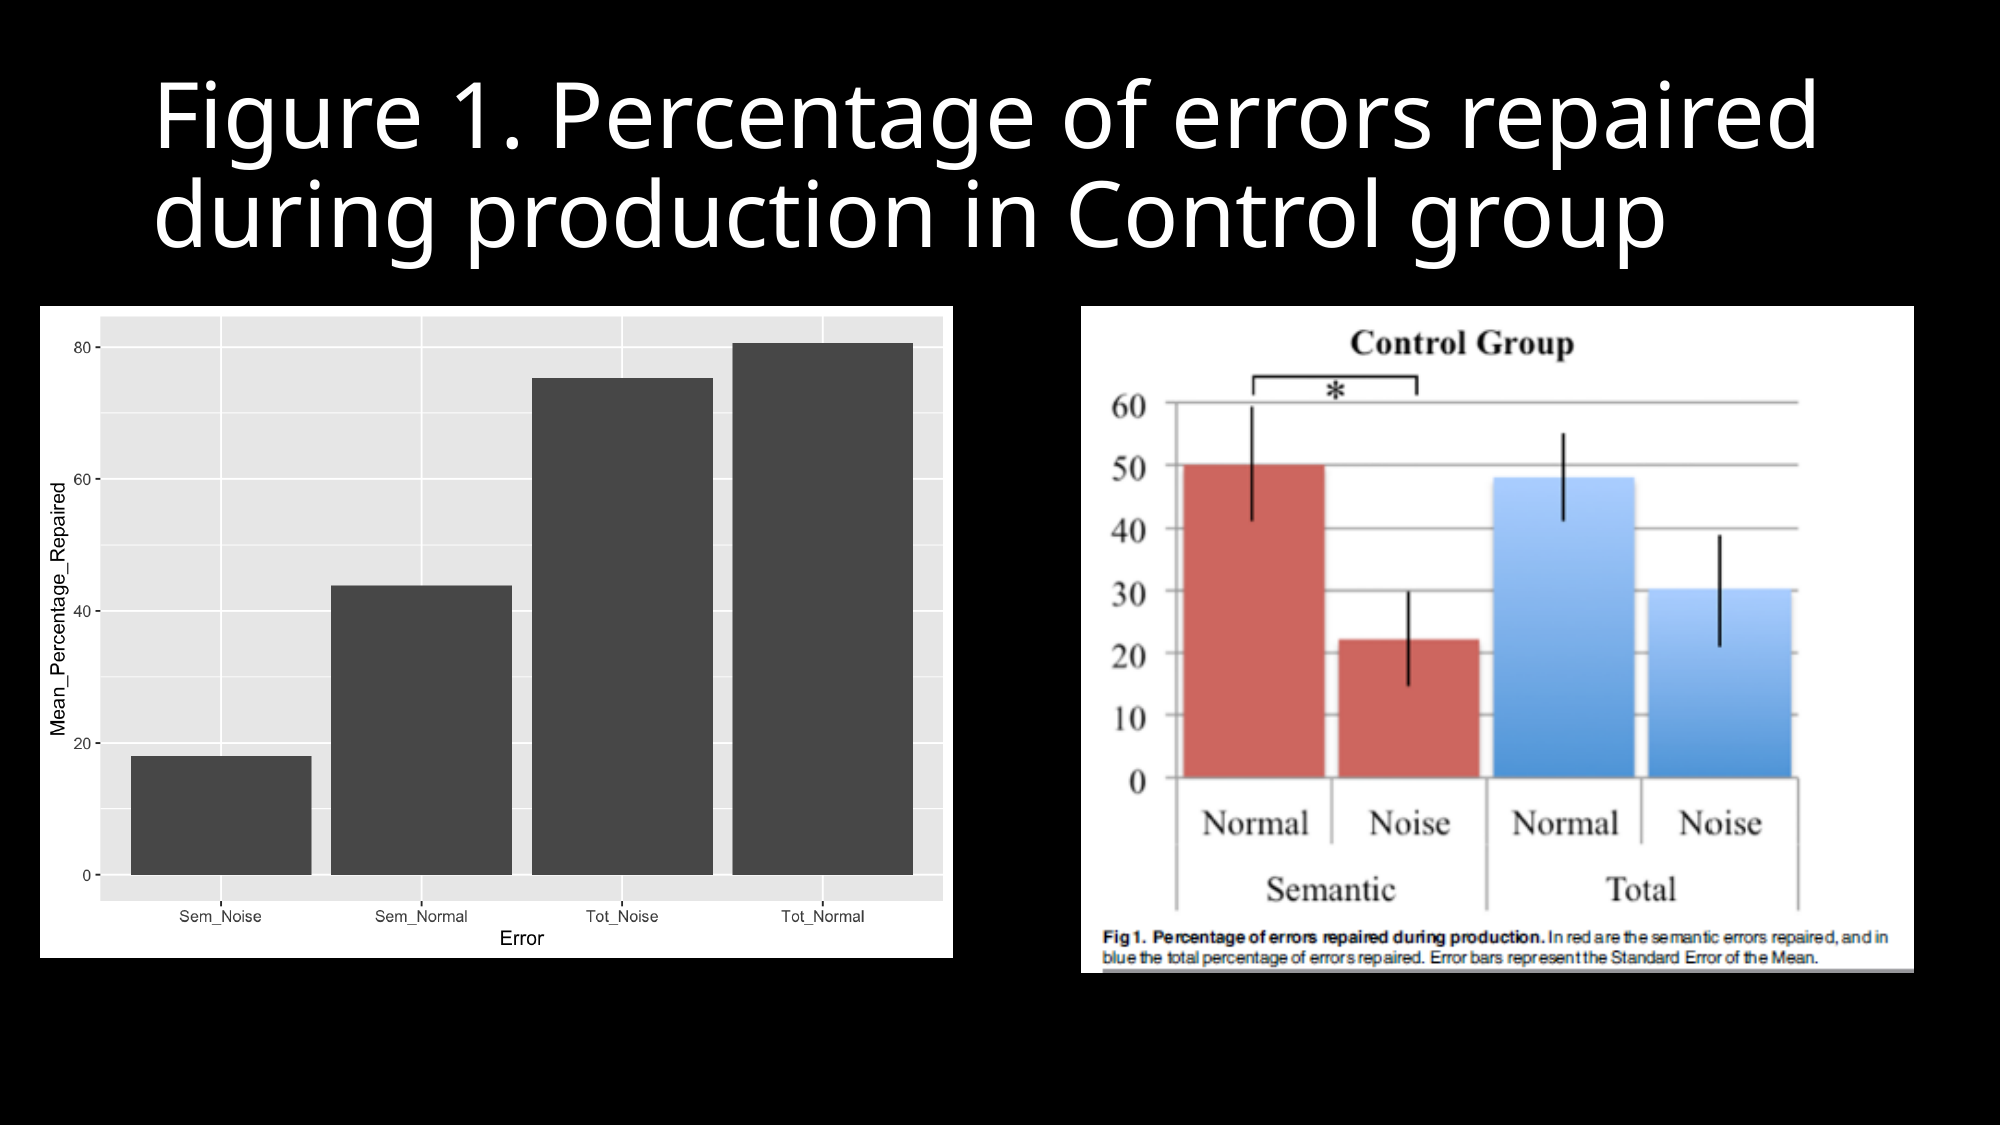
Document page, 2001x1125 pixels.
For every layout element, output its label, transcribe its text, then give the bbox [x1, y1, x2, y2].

picture [1081, 306, 1914, 973]
picture [40, 306, 953, 959]
title Figure 1. Percentage of errors repaired during production in Control group [137, 59, 1863, 278]
